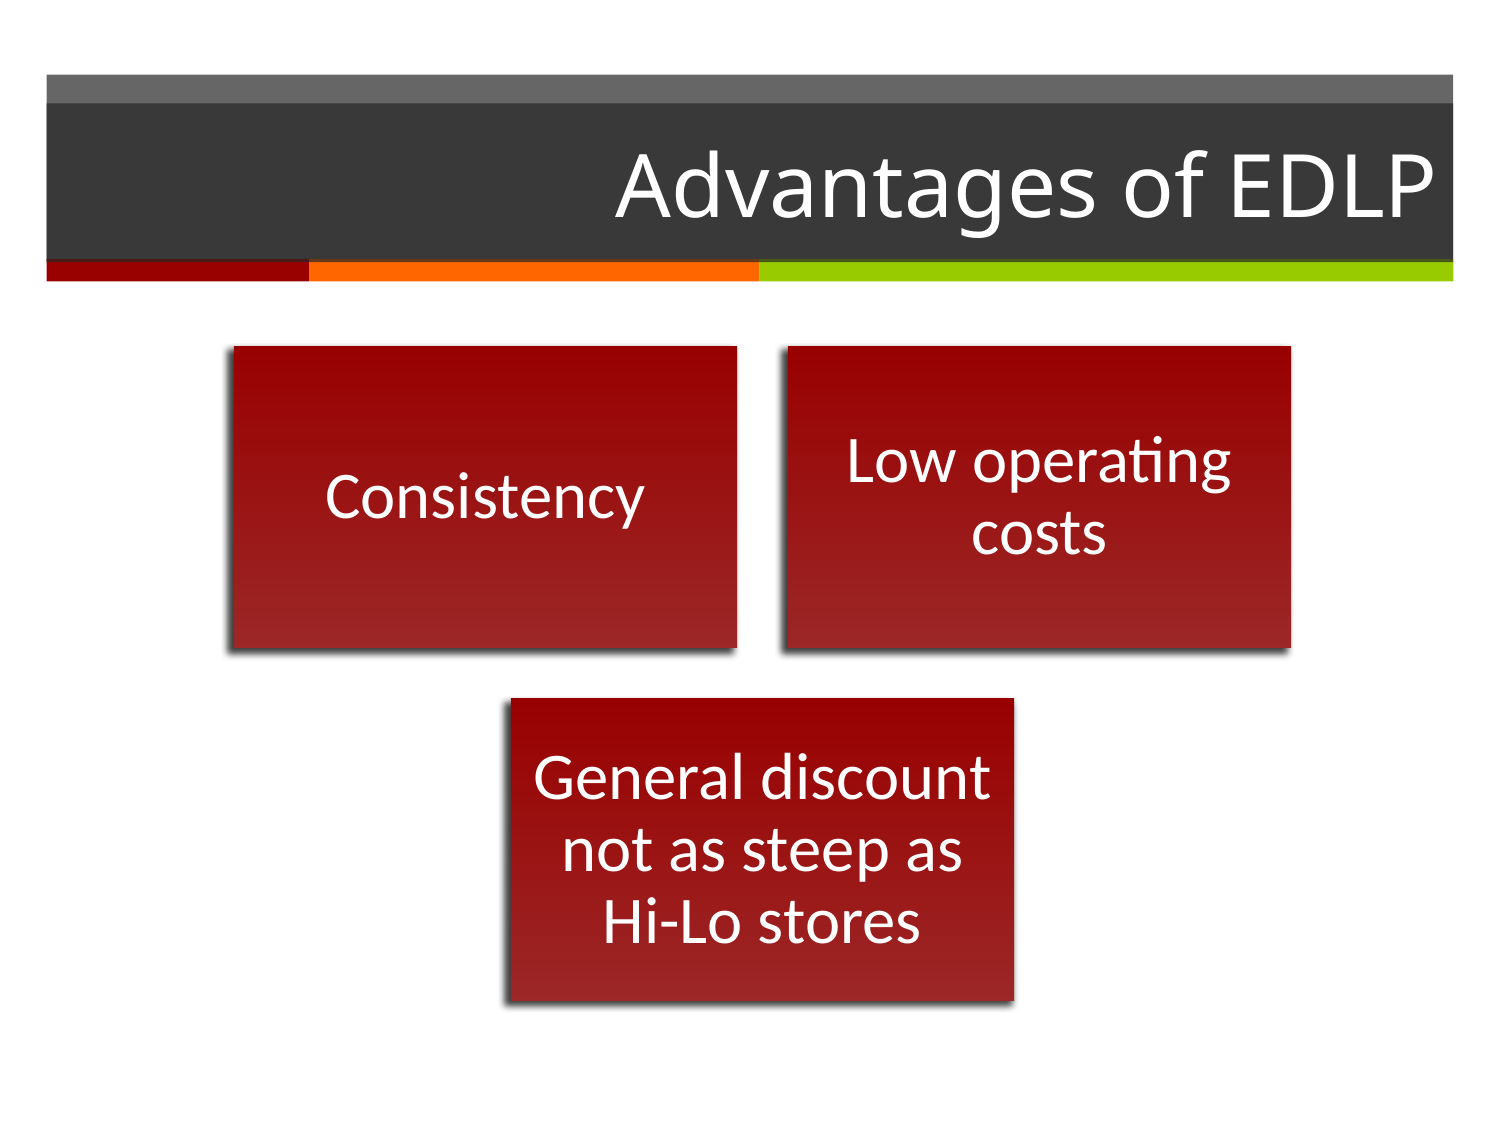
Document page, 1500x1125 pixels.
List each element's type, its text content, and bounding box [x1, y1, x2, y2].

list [181, 345, 1344, 1002]
title Advantages of EDLP [46, 103, 1454, 263]
